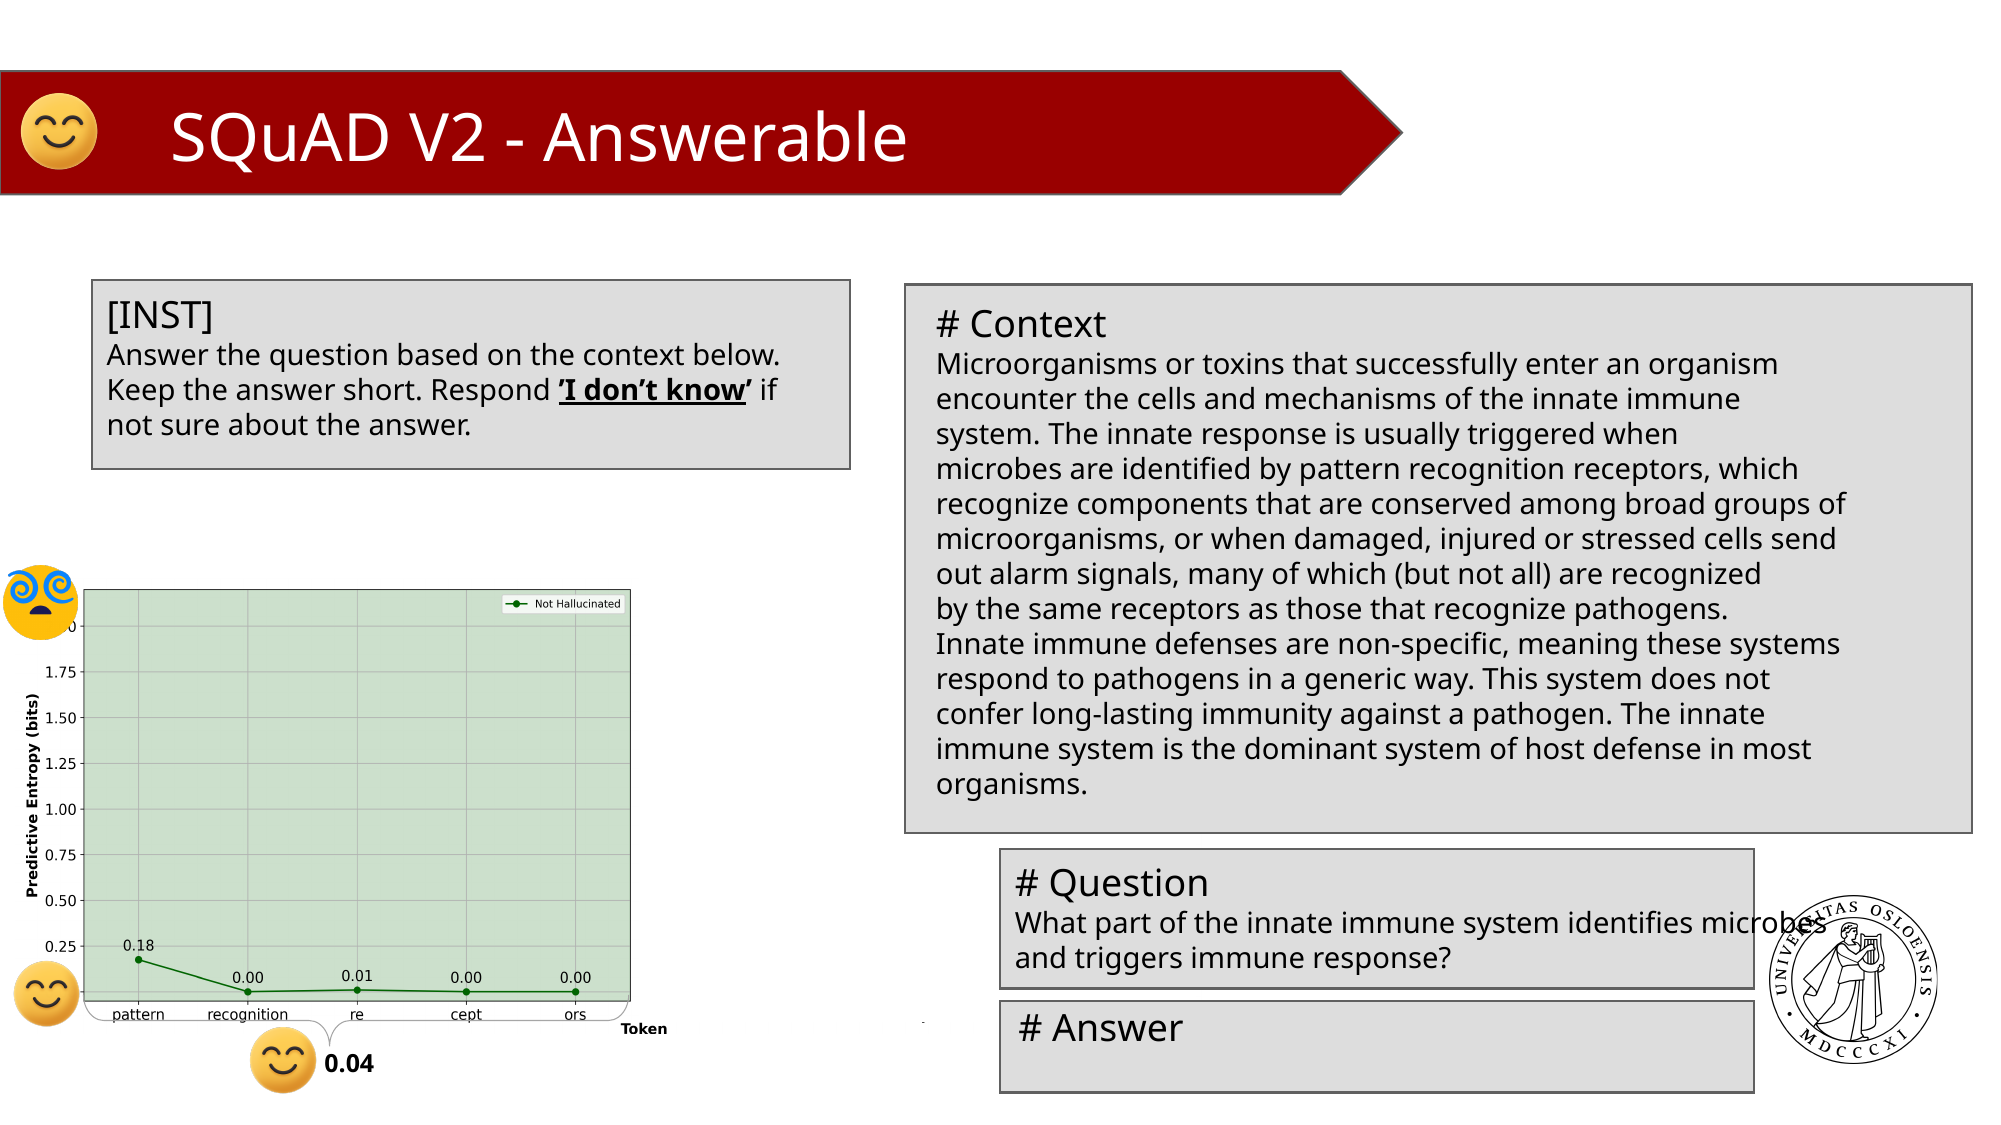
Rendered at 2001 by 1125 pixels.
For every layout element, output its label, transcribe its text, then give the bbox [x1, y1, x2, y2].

picture [1769, 895, 1938, 1064]
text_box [15, 577, 1202, 1034]
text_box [91, 279, 850, 469]
text_box SQuAD V2 - Answerable [155, 76, 1710, 195]
picture [15, 87, 103, 175]
picture [9, 956, 84, 1031]
picture [3, 565, 78, 640]
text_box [1000, 848, 1848, 989]
text_box [0, 70, 1347, 196]
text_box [1000, 996, 1755, 1093]
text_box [905, 284, 1972, 833]
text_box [245, 1022, 393, 1098]
